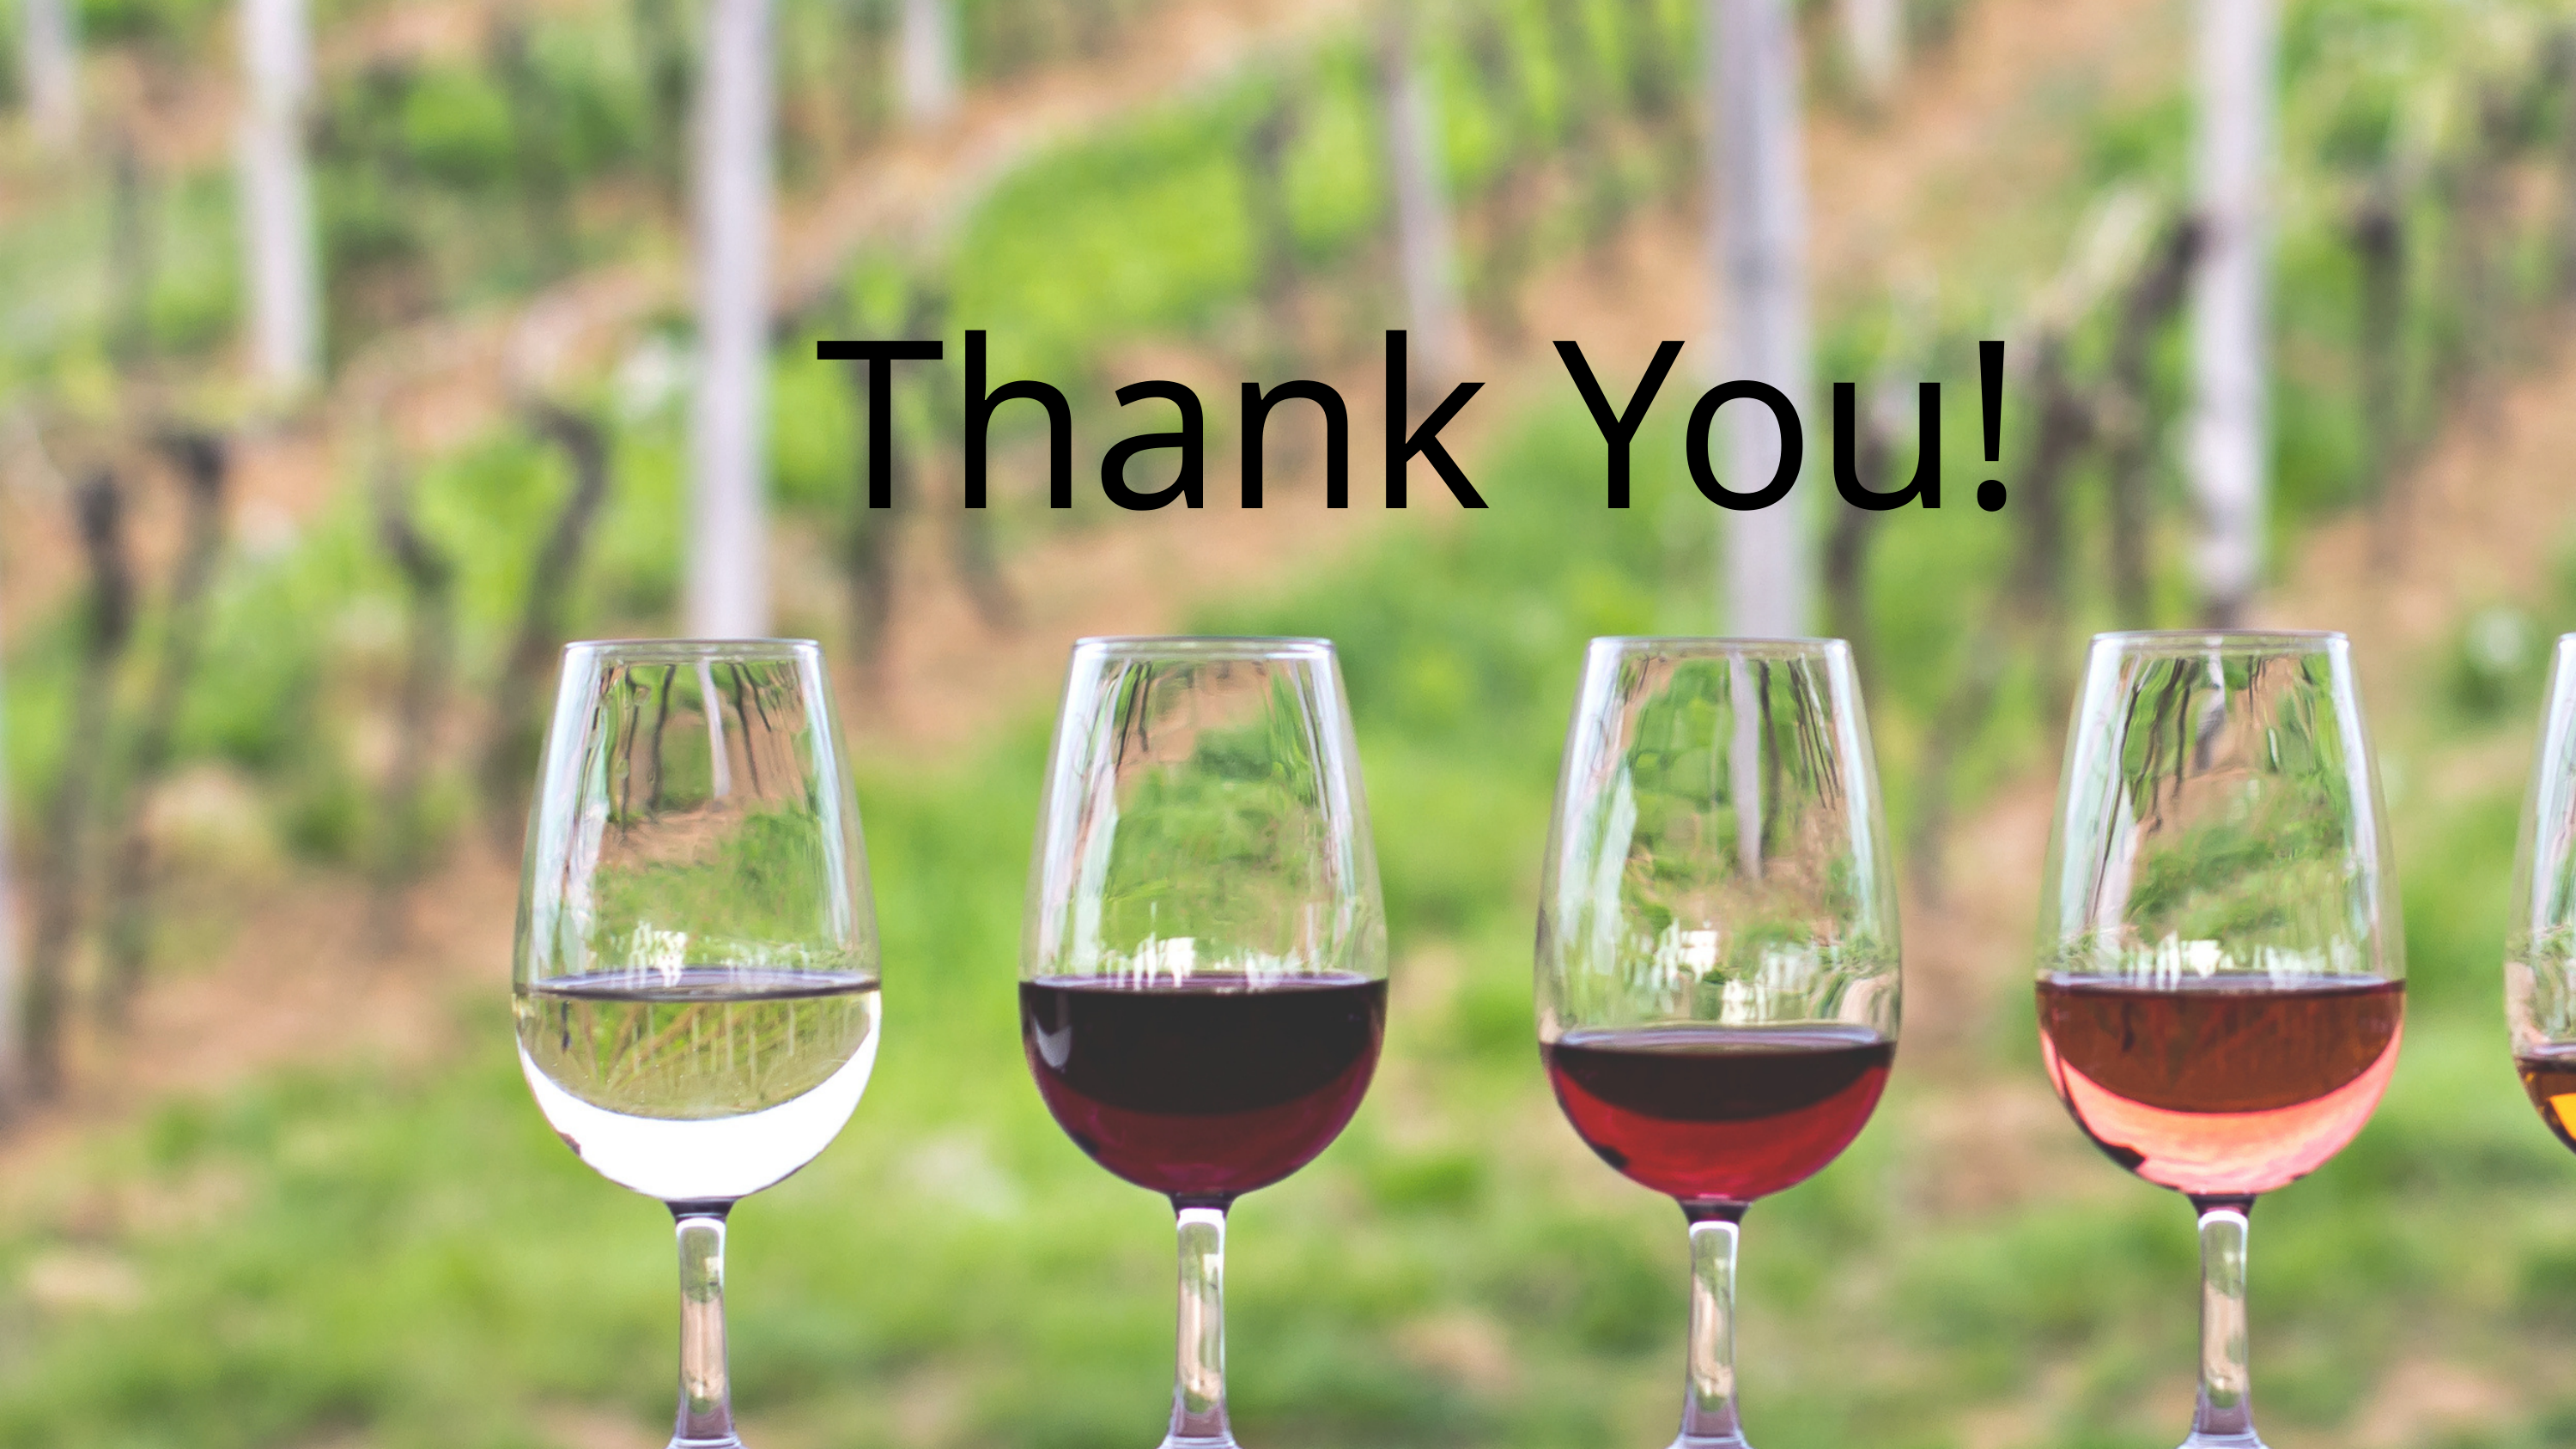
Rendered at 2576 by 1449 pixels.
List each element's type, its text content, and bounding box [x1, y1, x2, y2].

text_box [0, 0, 2576, 1449]
text_box Thank You! [787, 297, 2053, 556]
